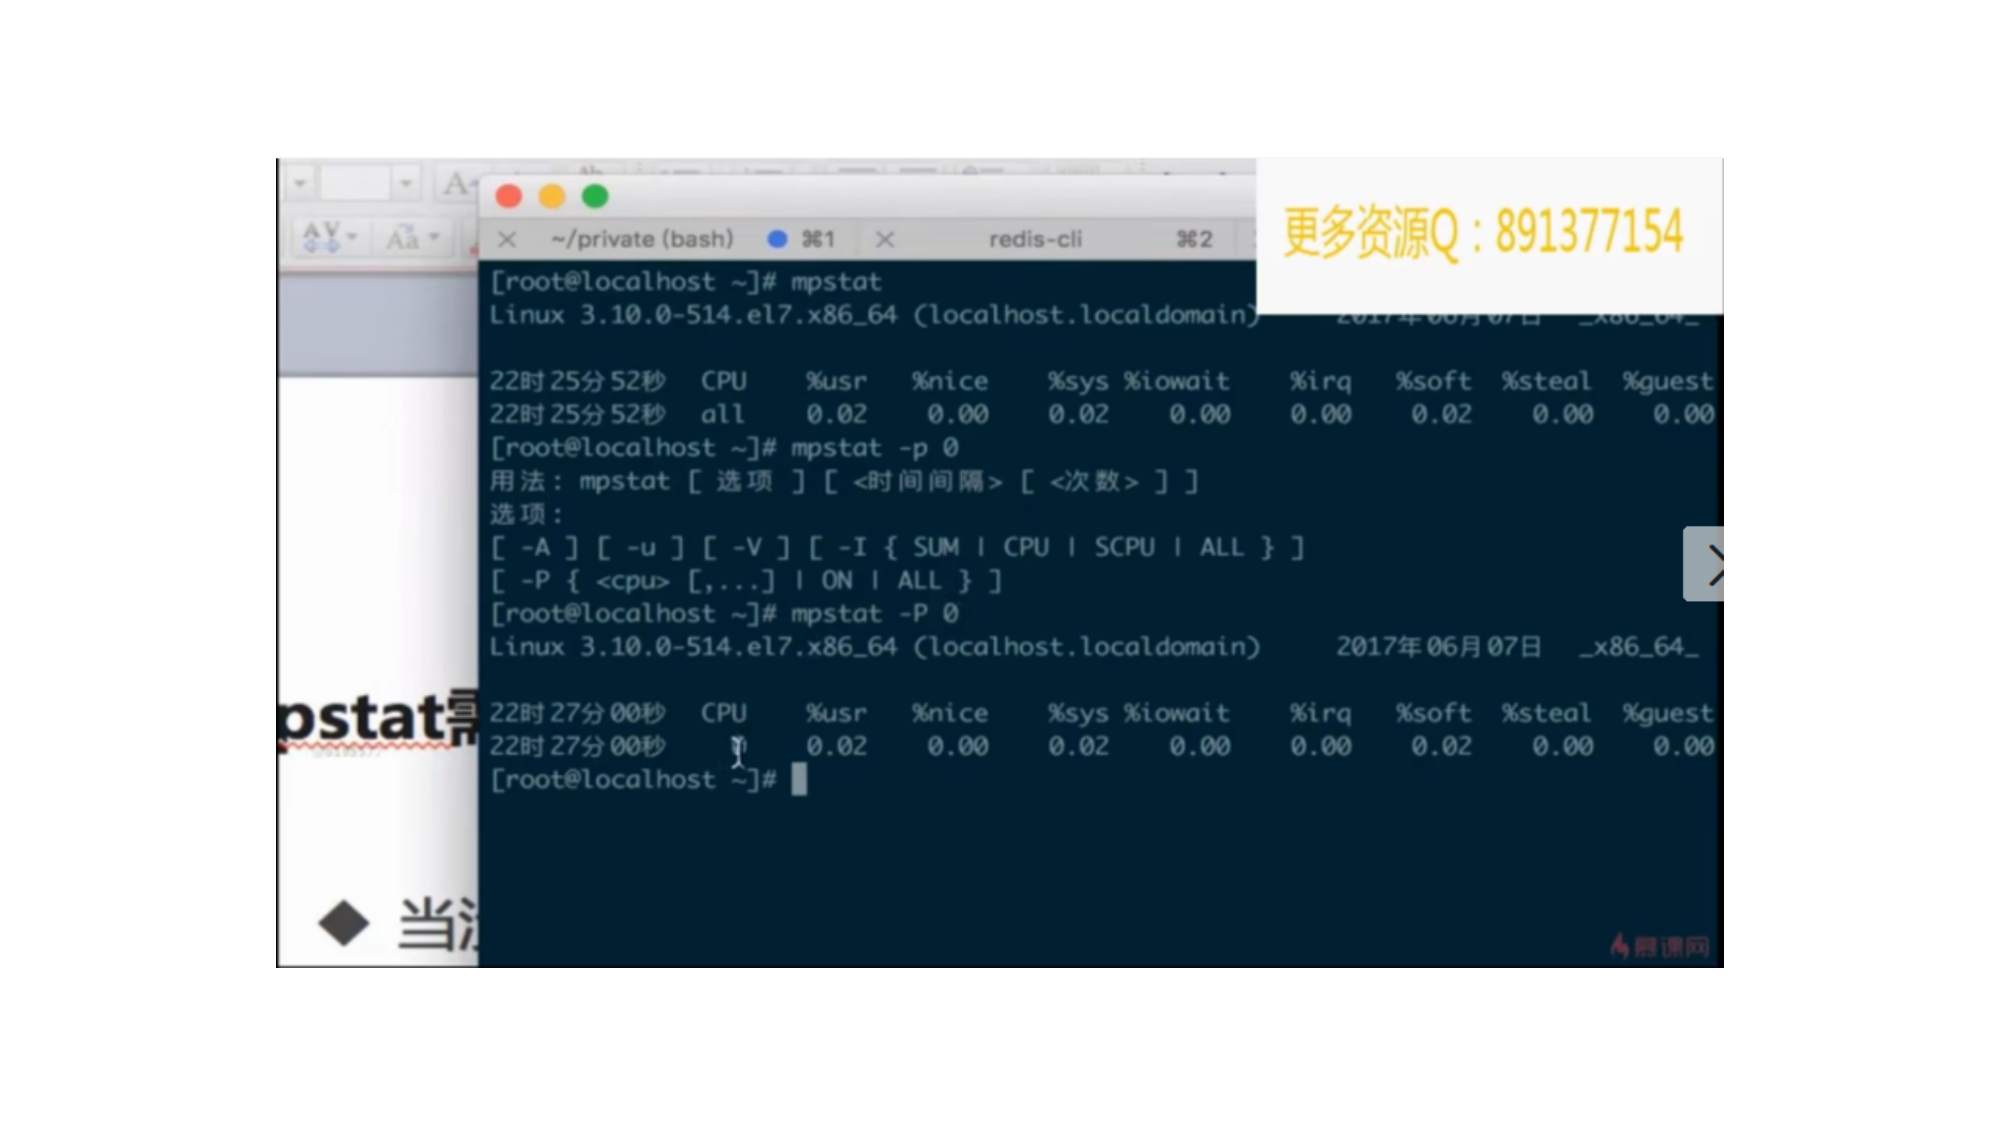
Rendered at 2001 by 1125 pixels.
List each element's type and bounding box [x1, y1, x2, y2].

picture [276, 157, 1724, 968]
